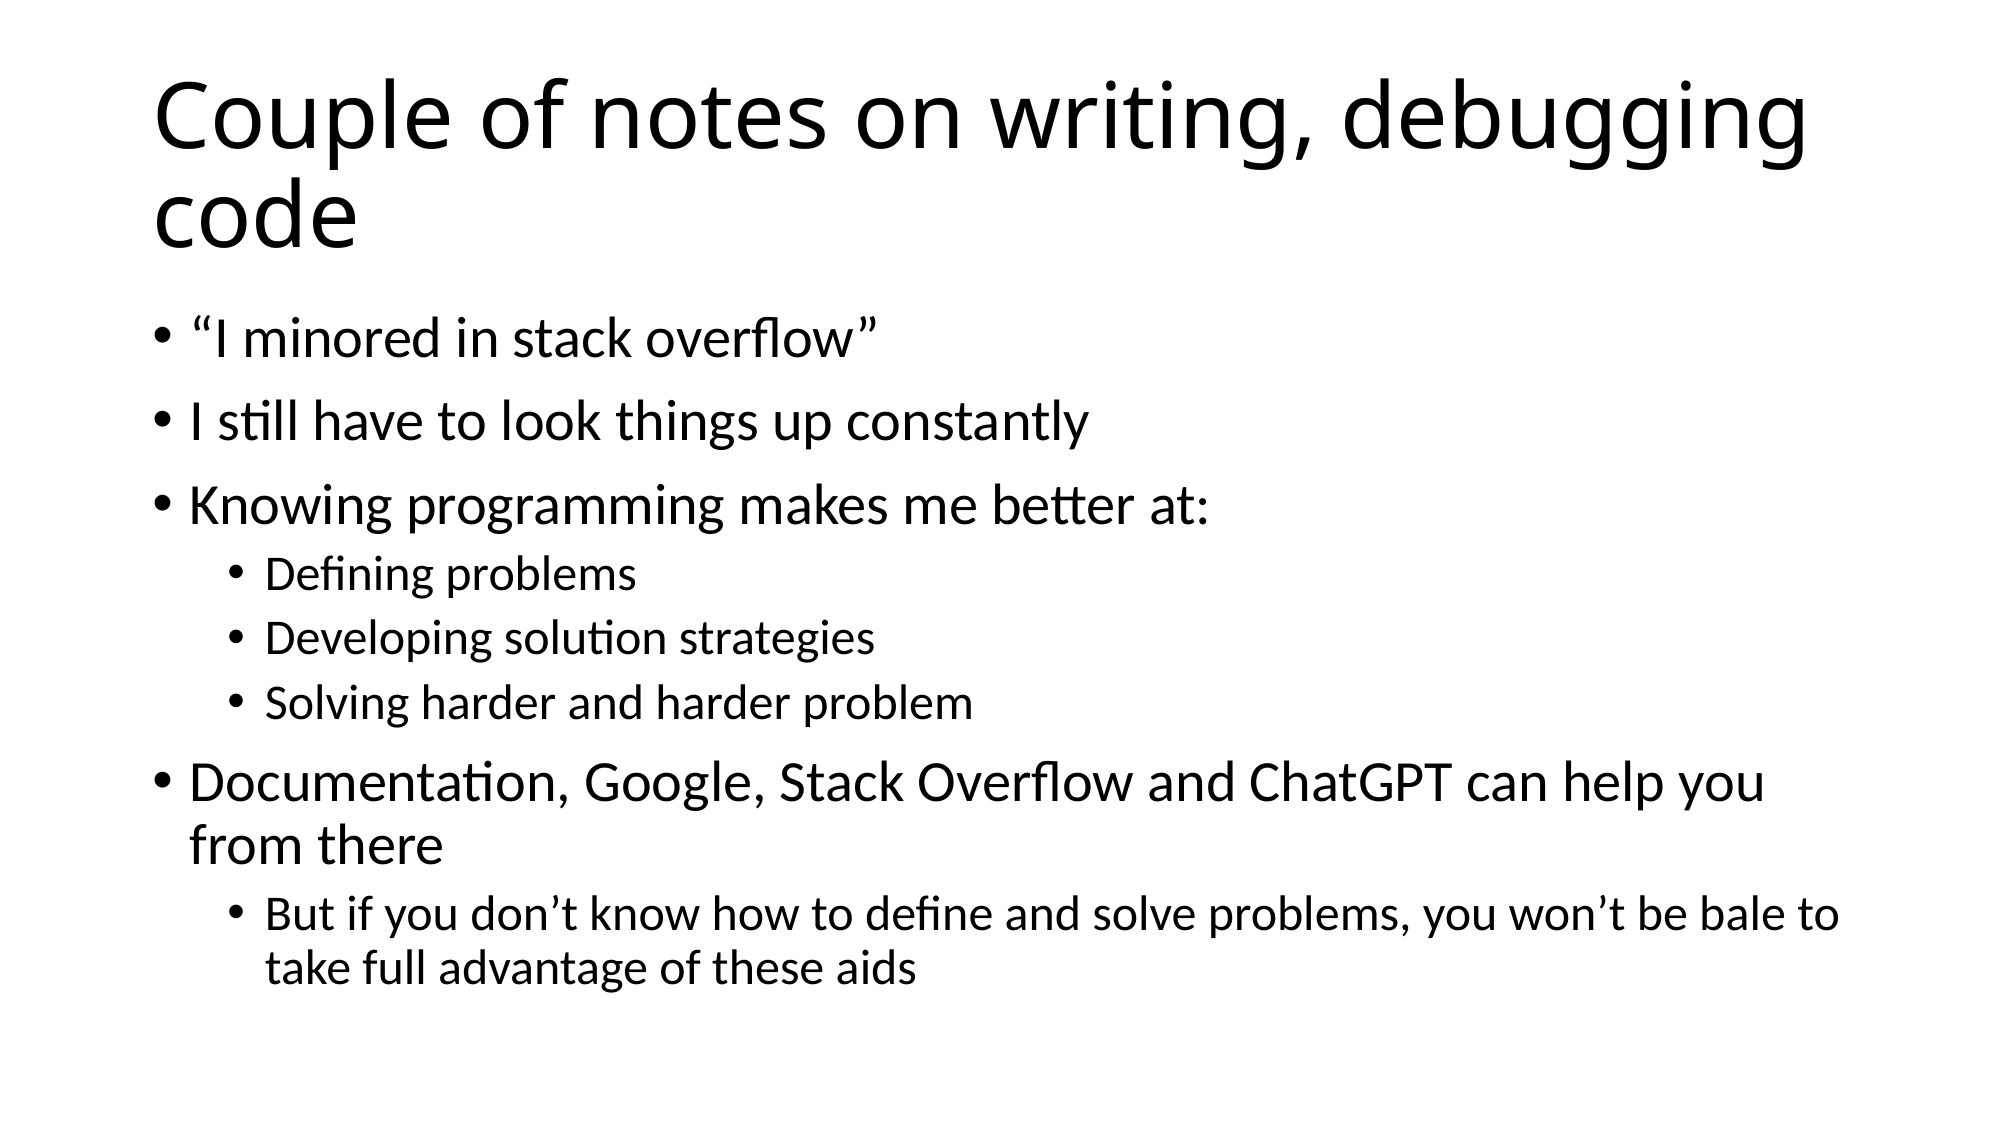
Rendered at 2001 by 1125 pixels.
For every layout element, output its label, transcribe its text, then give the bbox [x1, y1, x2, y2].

title Couple of notes on writing, debugging code [137, 59, 1863, 278]
list “I minored in stack overflow” I still have to look things up constantly Knowing programming makes me better at: Defining problems Developing solution strategies Solving harder and harder problem Documentation, Google, Stack Overflow and ChatGPT can help you from there But if you don’t know how to define and solve problems, you won’t be bale to take full advantage of these aids [137, 299, 1863, 1014]
